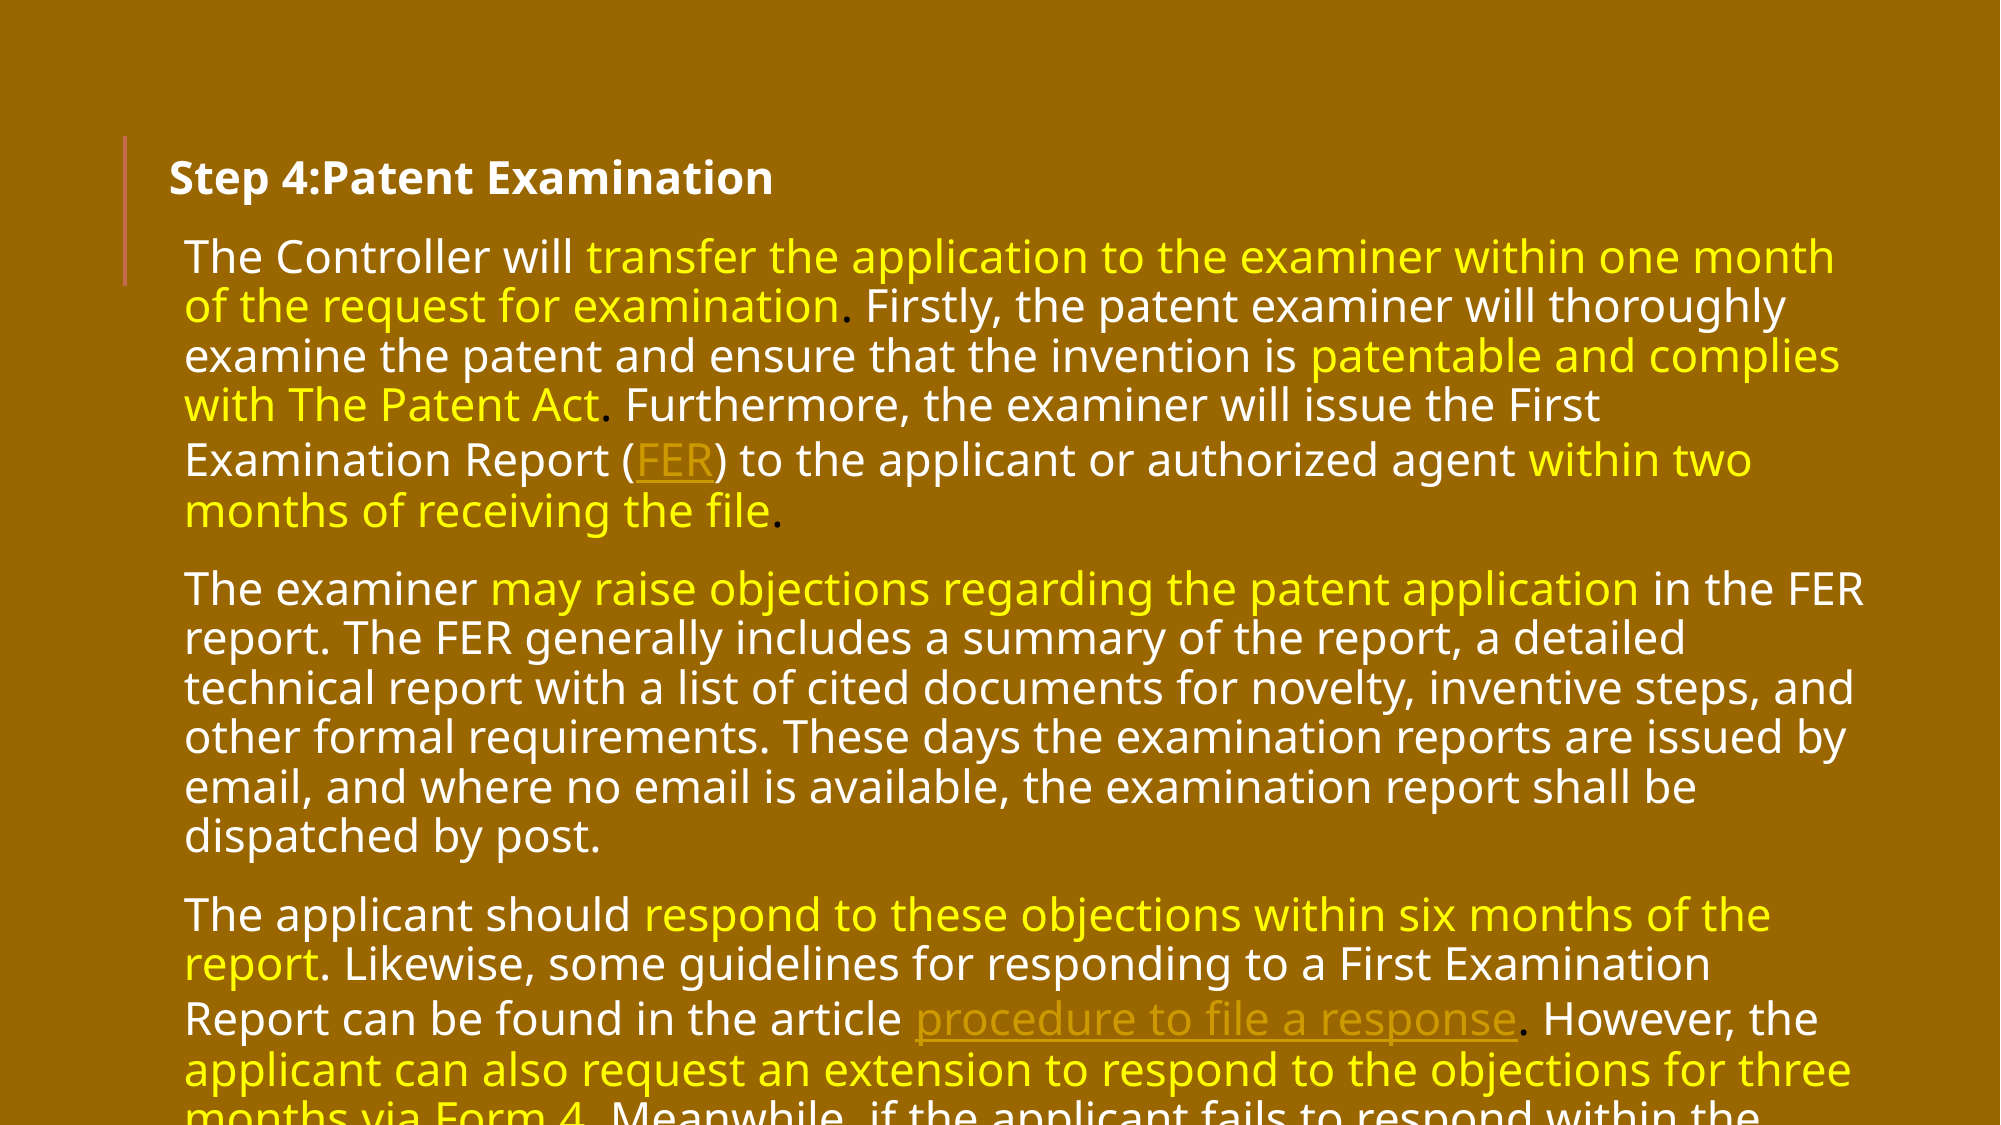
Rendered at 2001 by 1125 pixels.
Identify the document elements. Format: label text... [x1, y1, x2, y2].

list Step 4:Patent Examination The Controller will transfer the application to the examiner within one month of the request for examination. Firstly, the patent examiner will thoroughly examine the patent and ensure that the invention is patentable and complies with The Patent Act. Furthermore, the examiner will issue the First Examination Report (FER) to the applicant or authorized agent within two months of receiving the file. The examiner may raise objections regarding the patent application in the FER report. The FER generally includes a summary of the report, a detailed technical report with a list of cited documents for novelty, inventive steps, and other formal requirements. These days the examination reports are issued by email, and where no email is available, the examination report shall be dispatched by post. The applicant should respond to these objections within six months of the report. Likewise, some guidelines for responding to a First Examination Report can be found in the article procedure to file a response. However, the applicant can also request an extension to respond to the objections for three months via Form 4. Meanwhile, if the applicant fails to respond within the stipulated time, the Indian Patent Office will consider the application abandoned. [161, 147, 1877, 1078]
